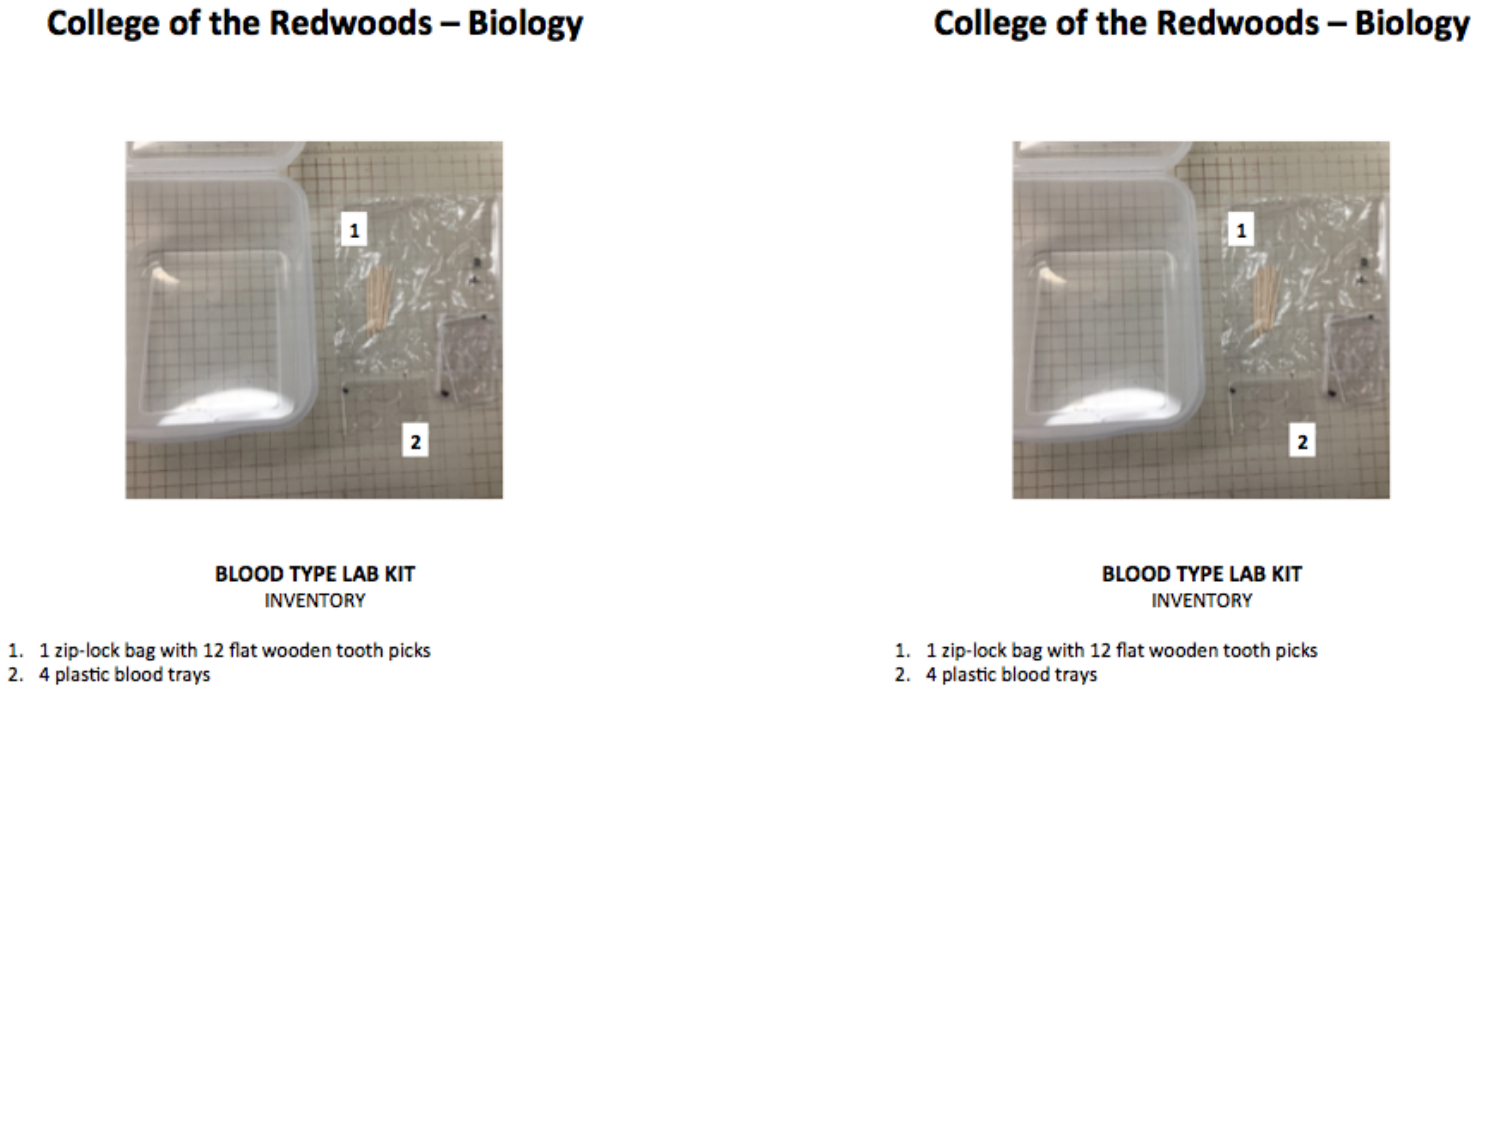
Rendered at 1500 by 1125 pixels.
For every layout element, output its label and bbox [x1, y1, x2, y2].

picture [0, 0, 613, 709]
picture [887, 0, 1500, 709]
